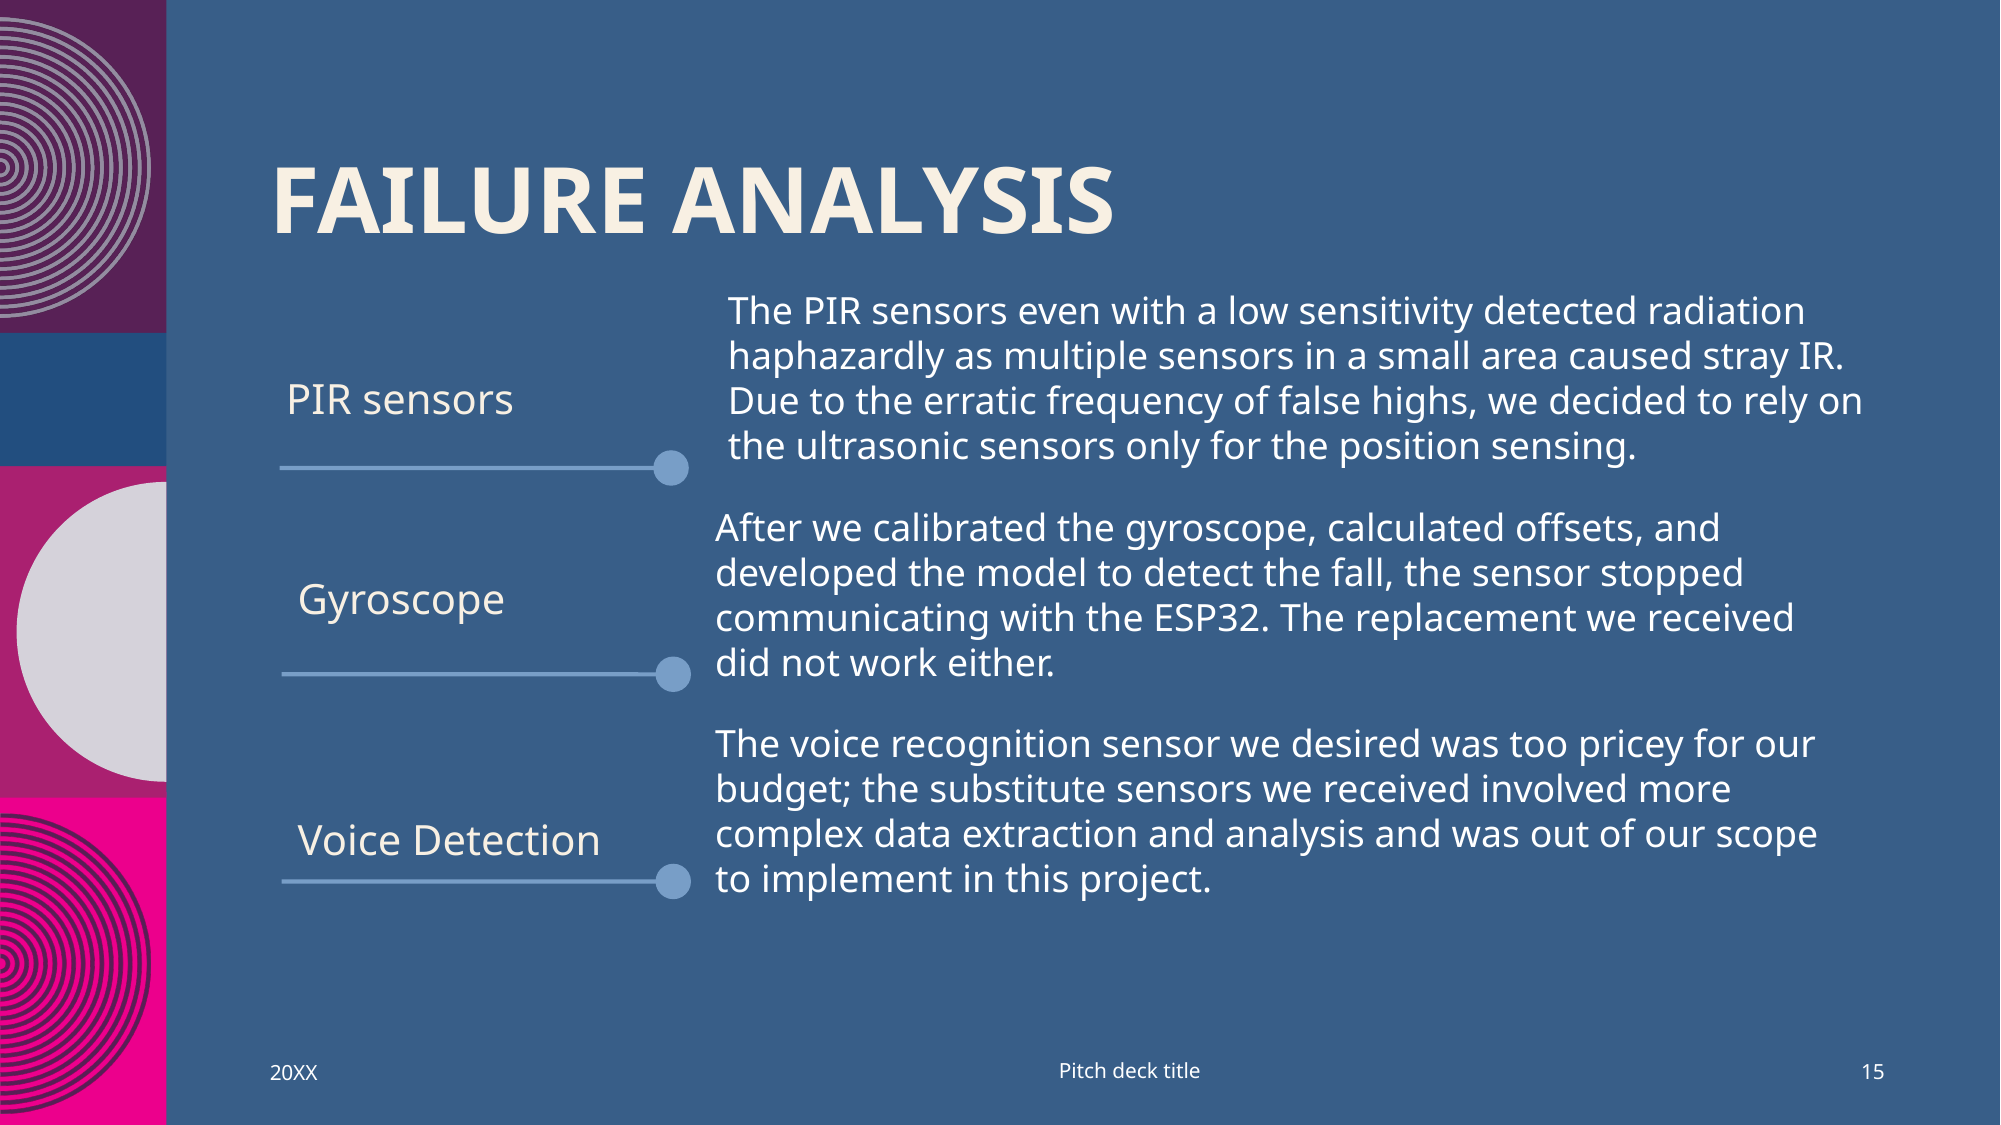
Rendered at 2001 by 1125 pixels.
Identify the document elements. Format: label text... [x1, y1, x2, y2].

text_box Gyroscope [282, 530, 674, 671]
title Failure analysis [254, 146, 1925, 365]
slide_number 20XX [255, 1042, 435, 1102]
picture [1, 18, 151, 318]
footer Pitch deck title [942, 1041, 1318, 1102]
slide_number 15 [1824, 1042, 1900, 1103]
picture [1, 814, 151, 1113]
text_box After we calibrated the gyroscope, calculated offsets, and developed the model to detect the fall, the sensor stopped communicating with the ESP32. The replacement we received did not work either. [700, 496, 1863, 692]
text_box [282, 736, 674, 877]
text_box The PIR sensors even with a low sensitivity detected radiation haphazardly as multiple sensors in a small area caused stray IR. Due to the erratic frequency of false highs, we decided to rely on the ultrasonic sensors only for the position sensing. [713, 279, 1937, 475]
text_box PIR sensors [271, 330, 663, 471]
text_box [282, 327, 674, 469]
text_box The voice recognition sensor we desired was too pricey for our budget; the substitute sensors we received involved more complex data extraction and analysis and was out of our scope to implement in this project. [700, 712, 1863, 908]
